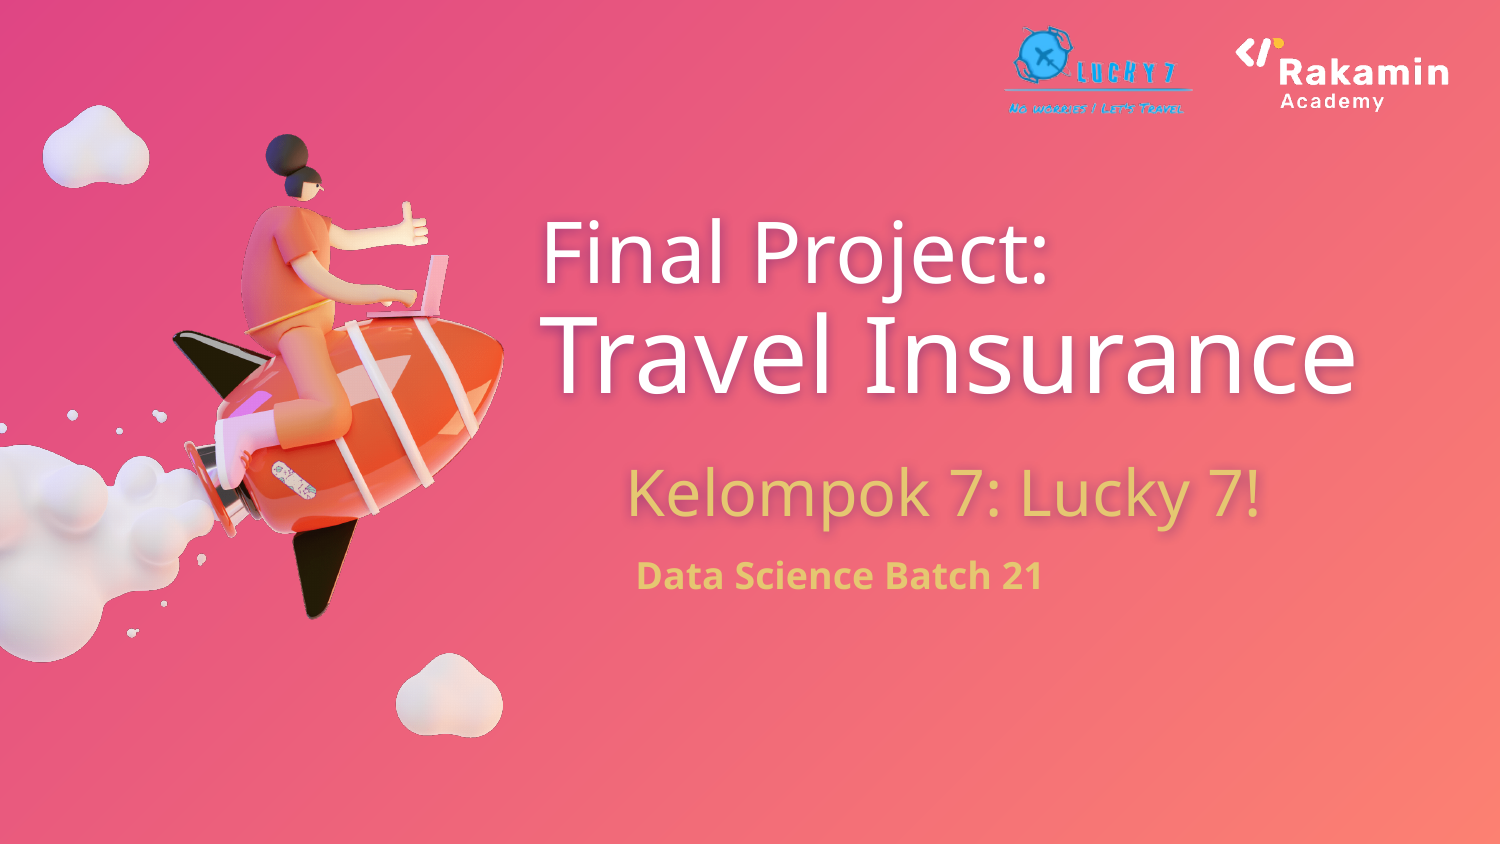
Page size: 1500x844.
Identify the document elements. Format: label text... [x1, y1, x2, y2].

subtitle Data Science Batch 21 [635, 544, 1154, 809]
picture [0, 105, 504, 738]
title Final Project: Travel Insurance [539, 181, 1415, 446]
picture [974, 0, 1459, 157]
title Kelompok 7: Lucky 7! [603, 457, 1286, 531]
